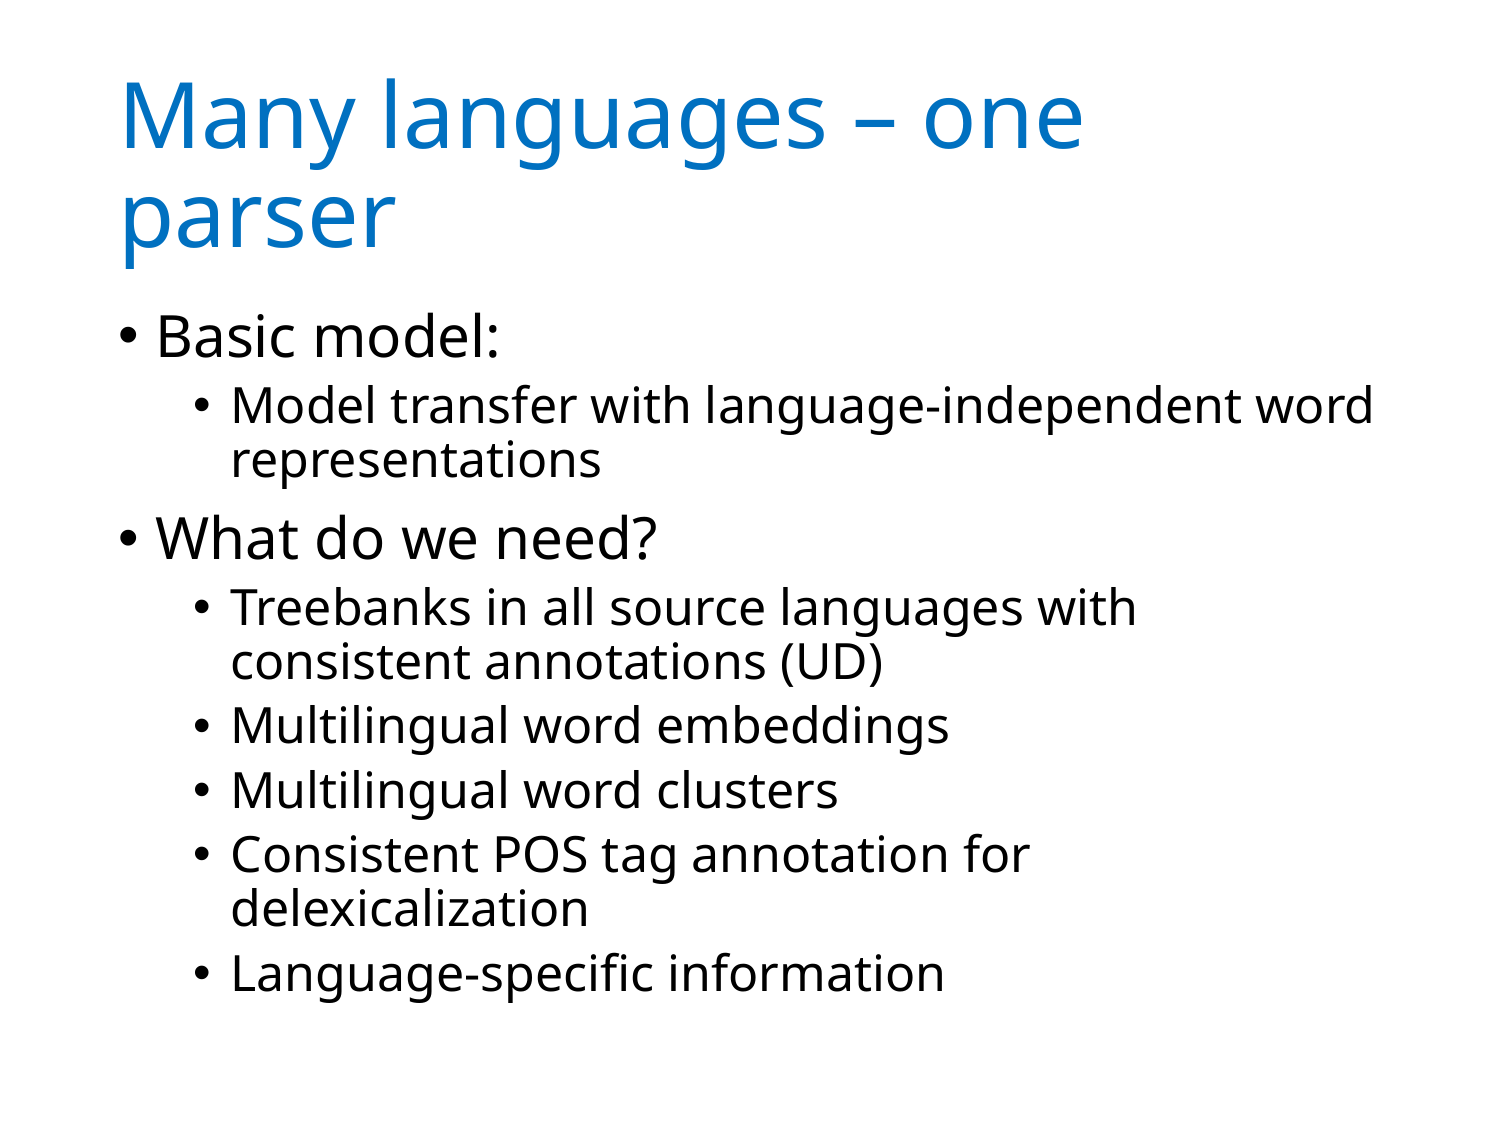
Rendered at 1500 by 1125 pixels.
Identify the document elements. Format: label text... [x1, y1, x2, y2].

list Basic model: Model transfer with language-independent word representations What do we need? Treebanks in all source languages with consistent annotations (UD) Multilingual word embeddings Multilingual word clusters Consistent POS tag annotation for delexicalization Language-specific information [103, 299, 1397, 1014]
title Many languages – one parser [103, 59, 1397, 278]
